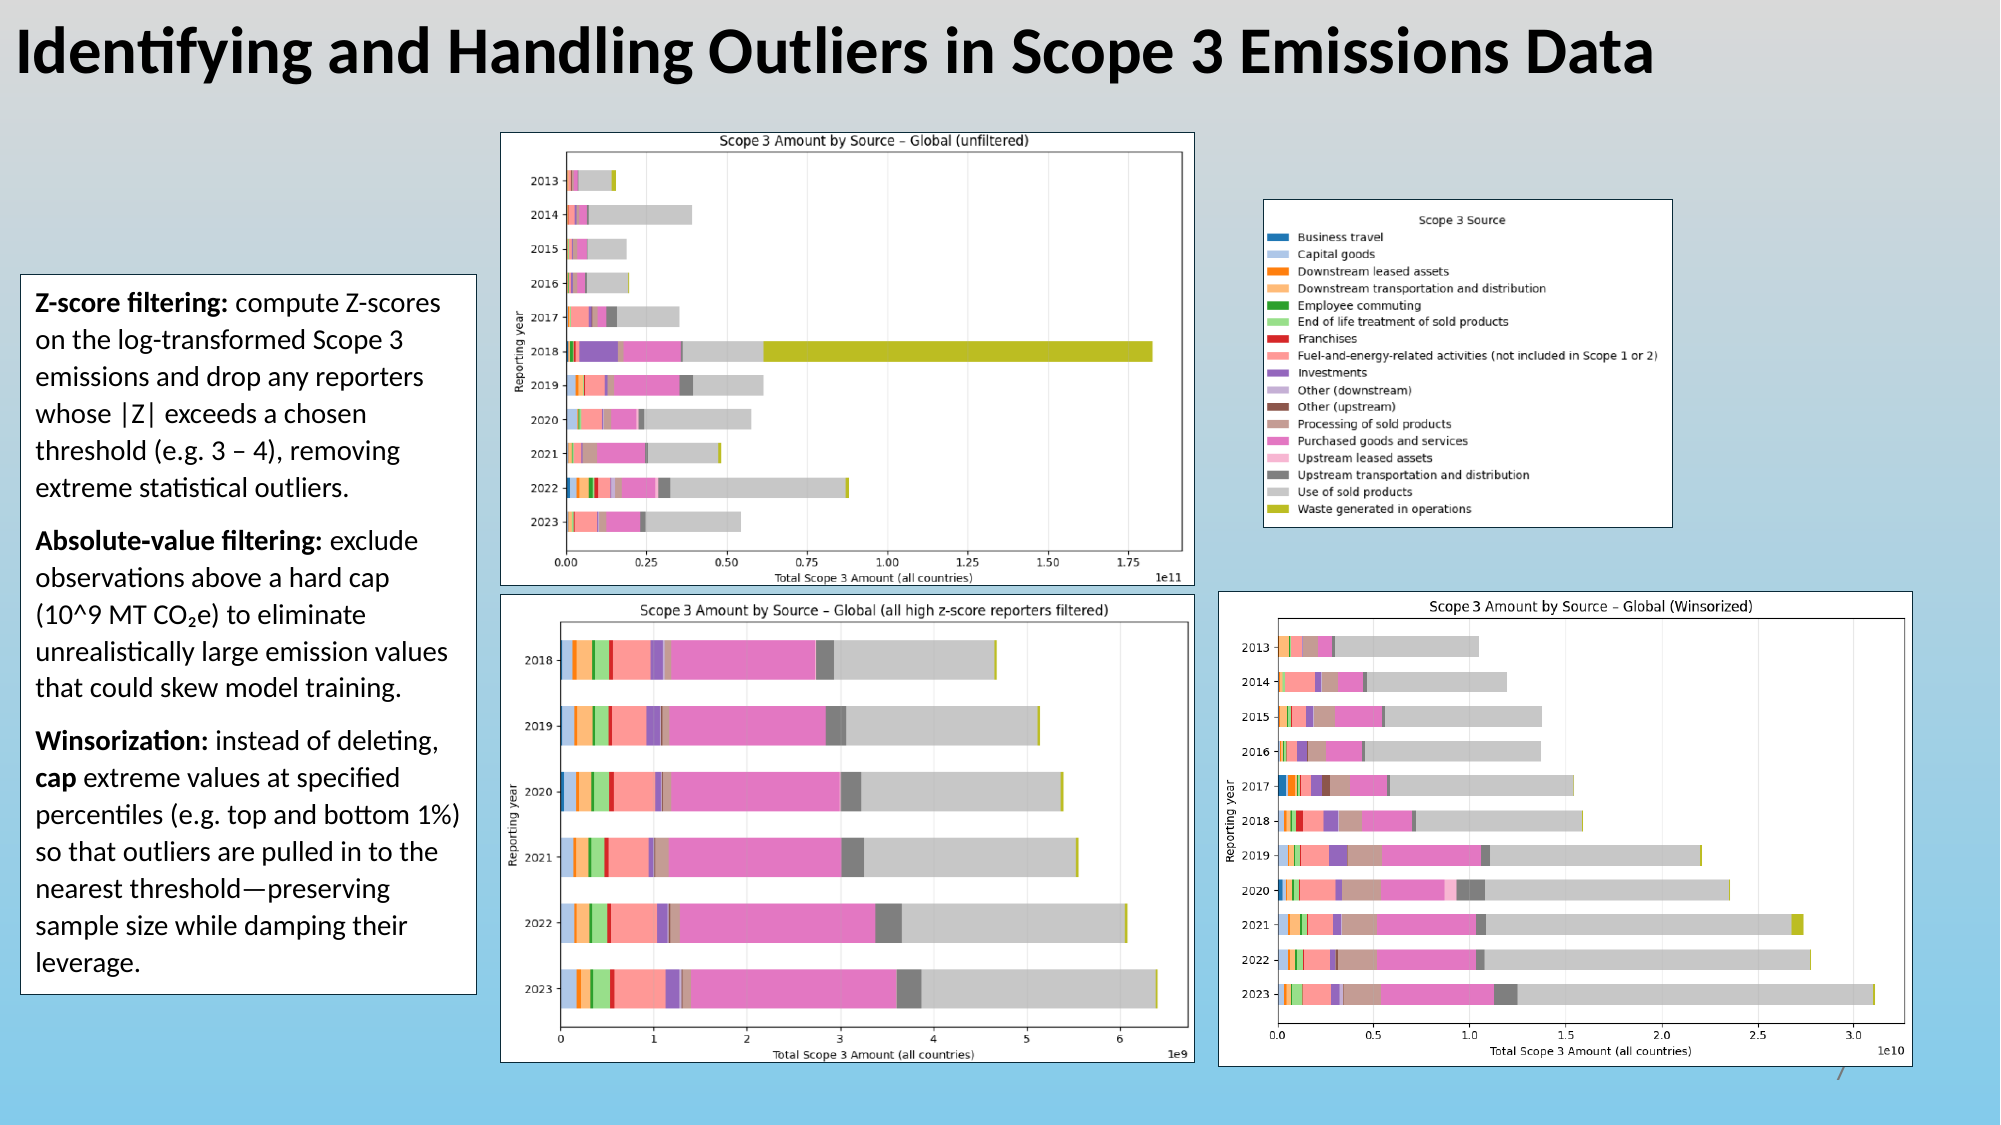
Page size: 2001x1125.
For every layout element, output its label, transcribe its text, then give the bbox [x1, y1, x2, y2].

list Z-score filtering: compute Z-scores on the log-transformed Scope 3 emissions and drop any reporters whose |Z| exceeds a chosen threshold (e.g. 3 – 4), removing extreme statistical outliers. Absolute‐value filtering: exclude observations above a hard cap (10^9 MT CO₂e) to eliminate unrealistically large emission values that could skew model training. Winsorization: instead of deleting, cap extreme values at specified percentiles (e.g. top and bottom 1%) so that outliers are pulled in to the nearest threshold—preserving sample size while damping their leverage. [20, 274, 477, 995]
picture [1217, 590, 1914, 1067]
title Identifying and Handling Outliers in Scope 3 Emissions Data [0, 0, 1777, 105]
picture [499, 593, 1195, 1064]
slide_number 7 [1412, 1067, 1863, 1103]
picture [499, 131, 1196, 586]
picture [1262, 198, 1673, 528]
